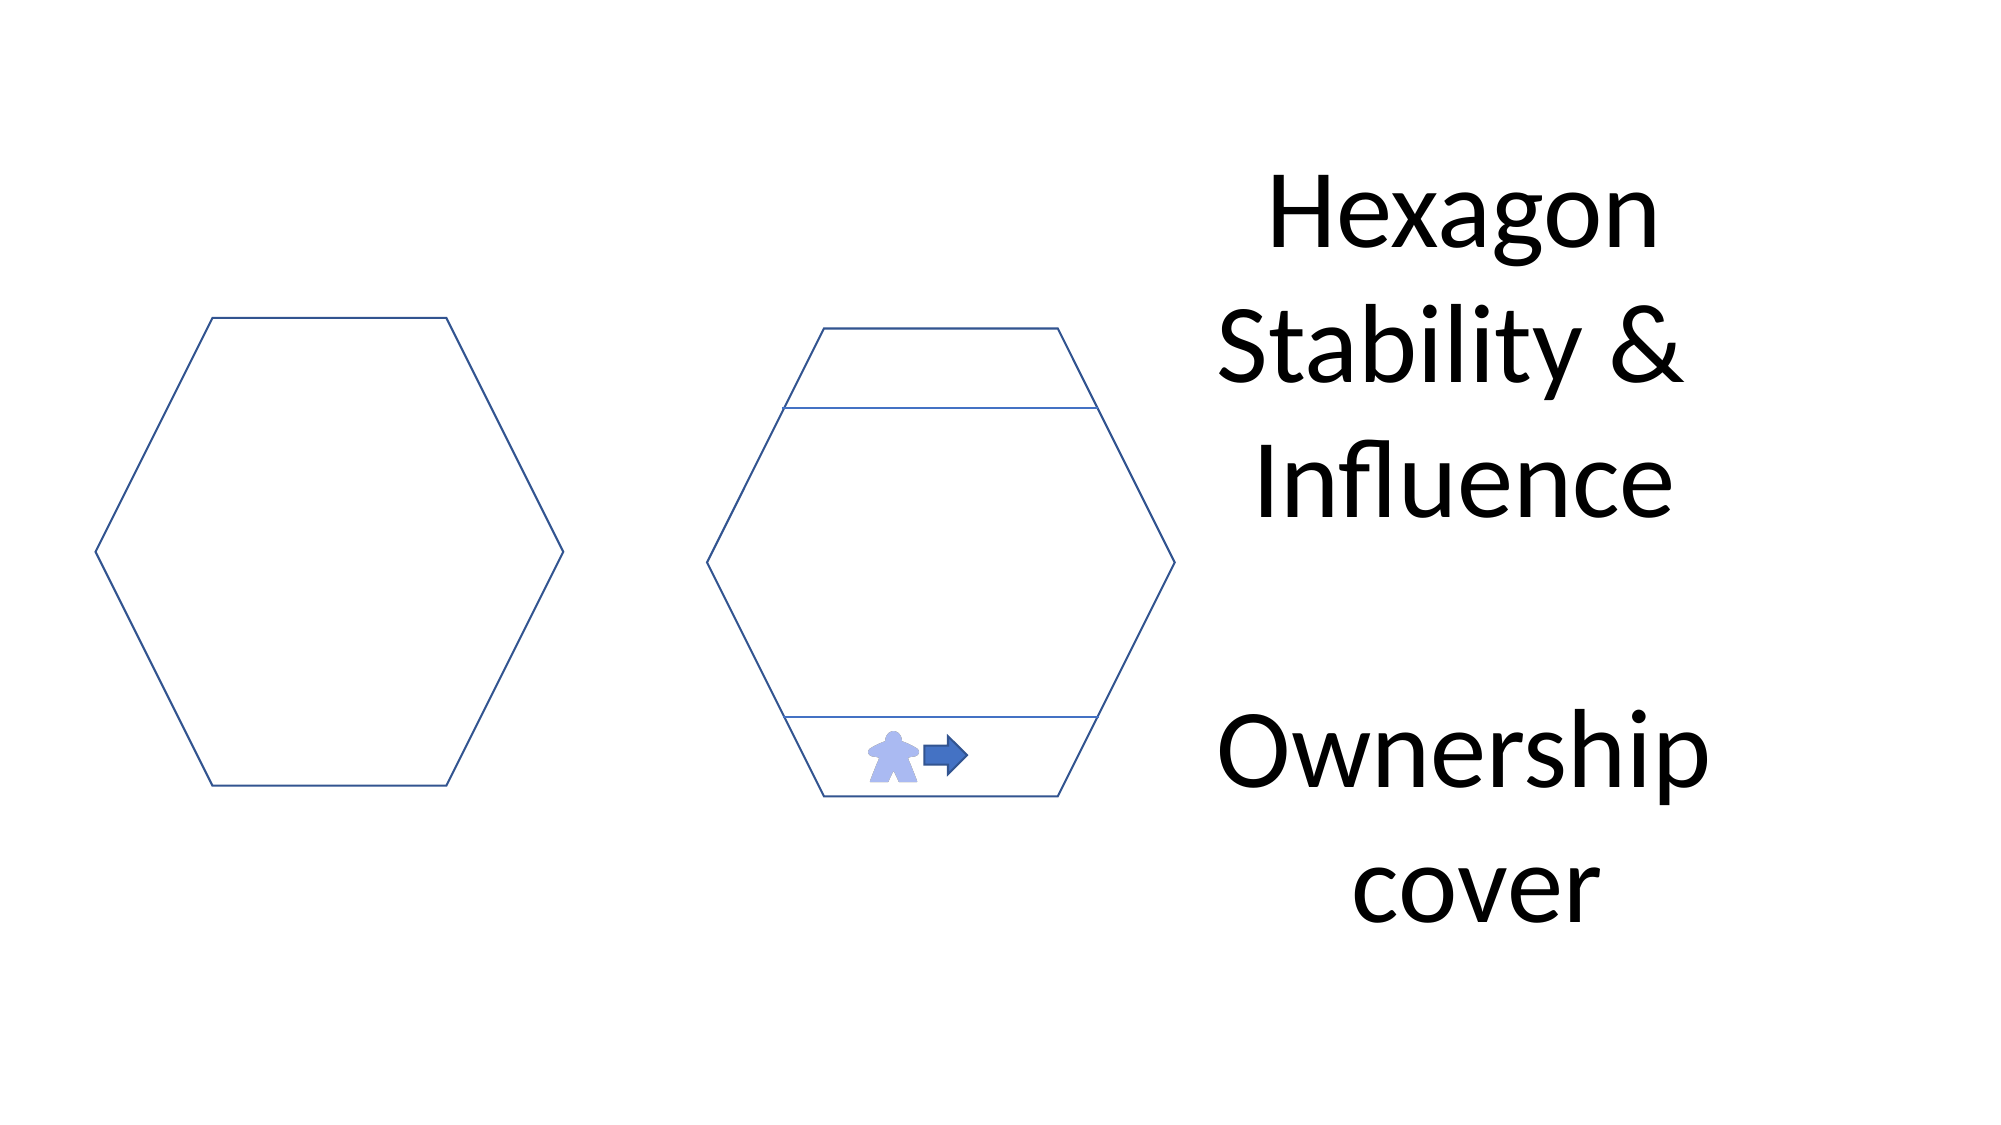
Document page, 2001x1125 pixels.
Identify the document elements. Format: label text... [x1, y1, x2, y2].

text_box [706, 328, 1175, 797]
text_box [94, 316, 565, 787]
text_box Hexagon Stability & Influence Ownership cover [1201, 127, 1727, 953]
